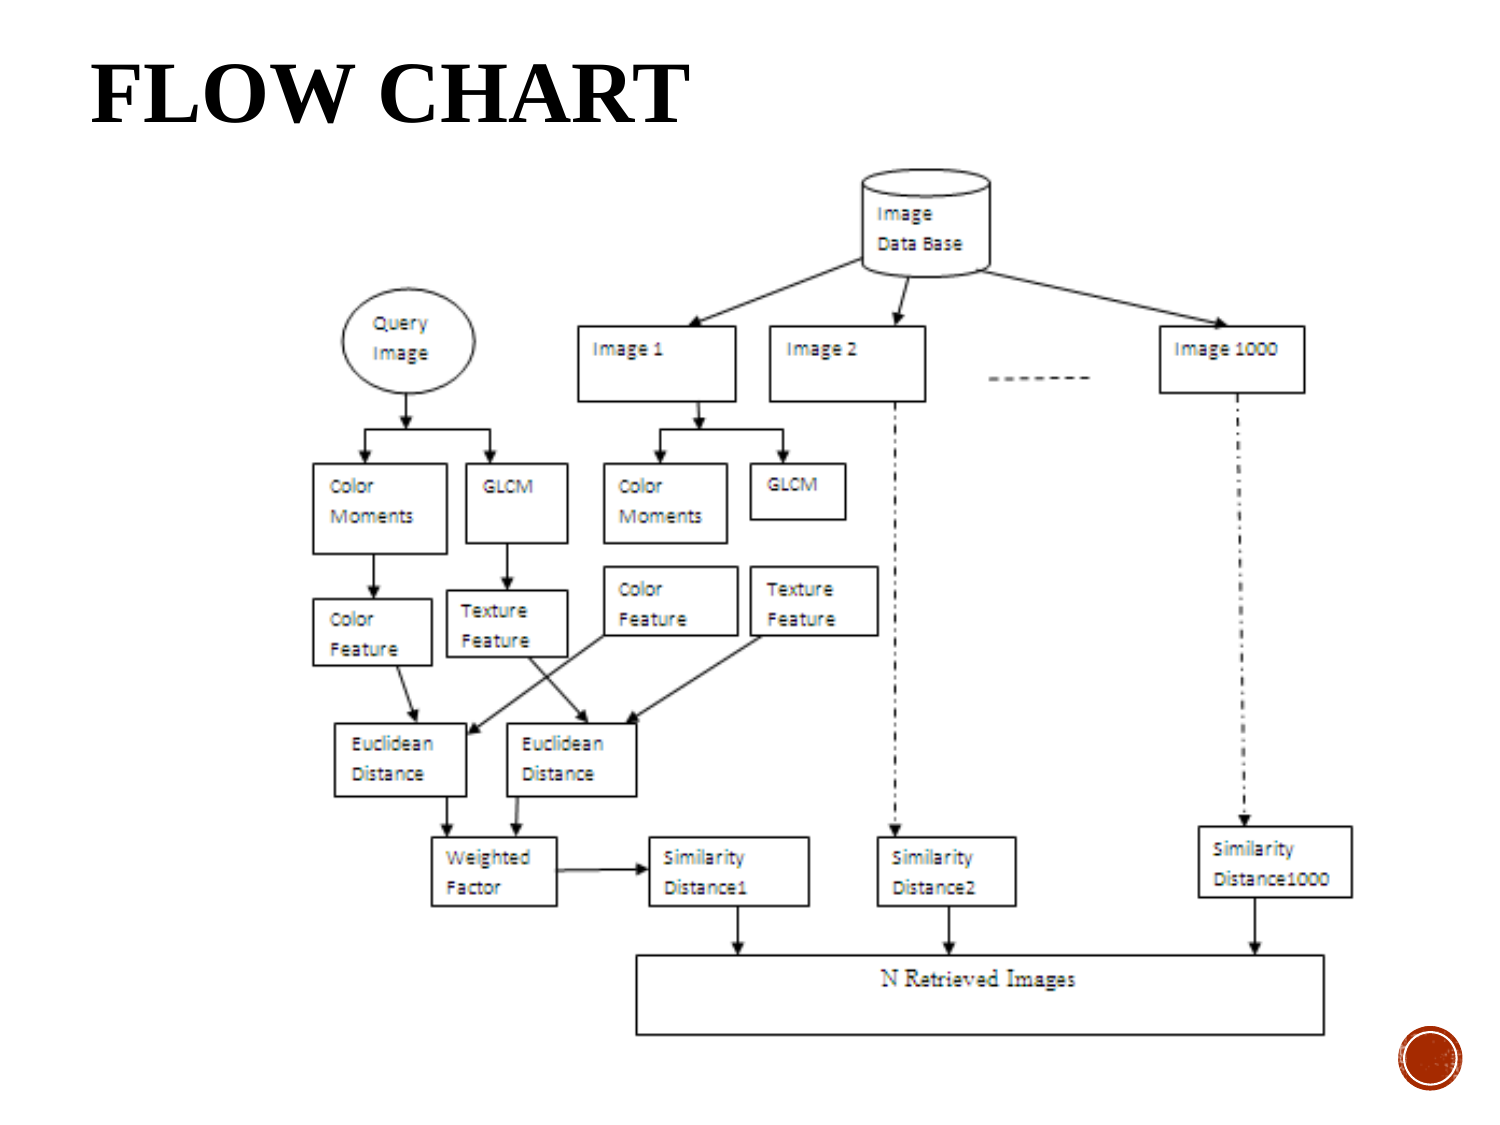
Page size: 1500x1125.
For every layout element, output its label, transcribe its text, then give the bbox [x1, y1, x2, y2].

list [290, 140, 1386, 1085]
title FLOW CHART [75, 0, 1305, 188]
